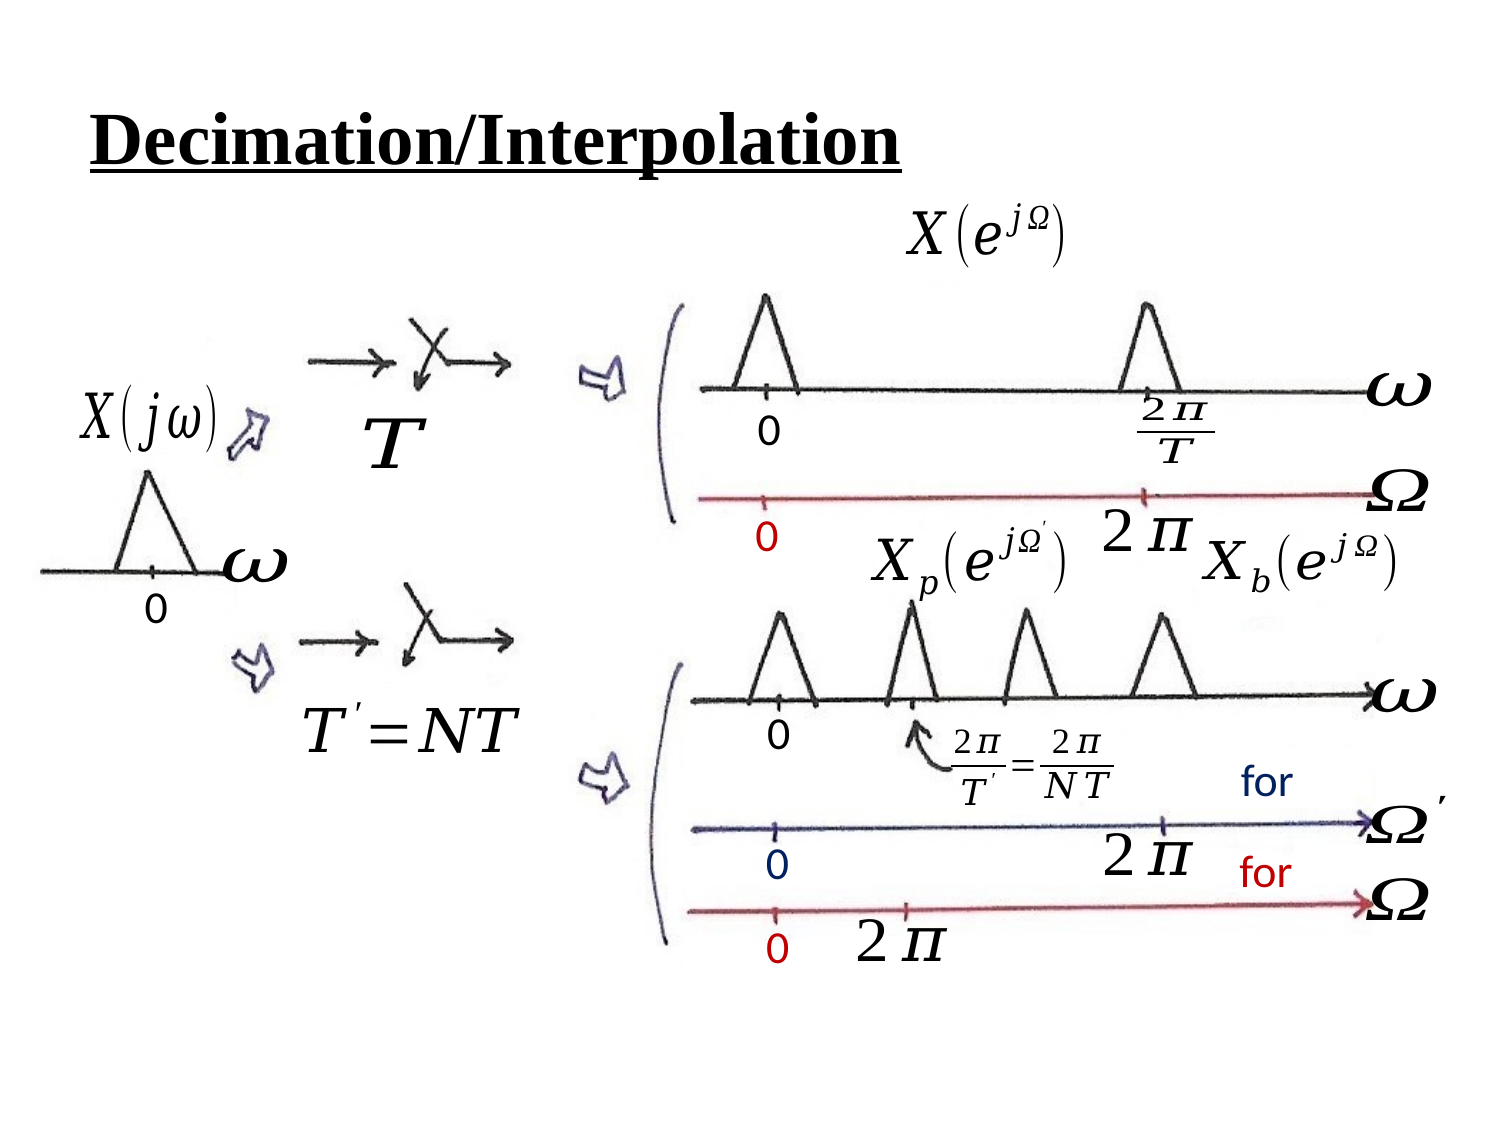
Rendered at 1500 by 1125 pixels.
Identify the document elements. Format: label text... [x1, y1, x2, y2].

picture [29, 278, 1385, 993]
text_box Decimation/Interpolation [0, 36, 1500, 187]
